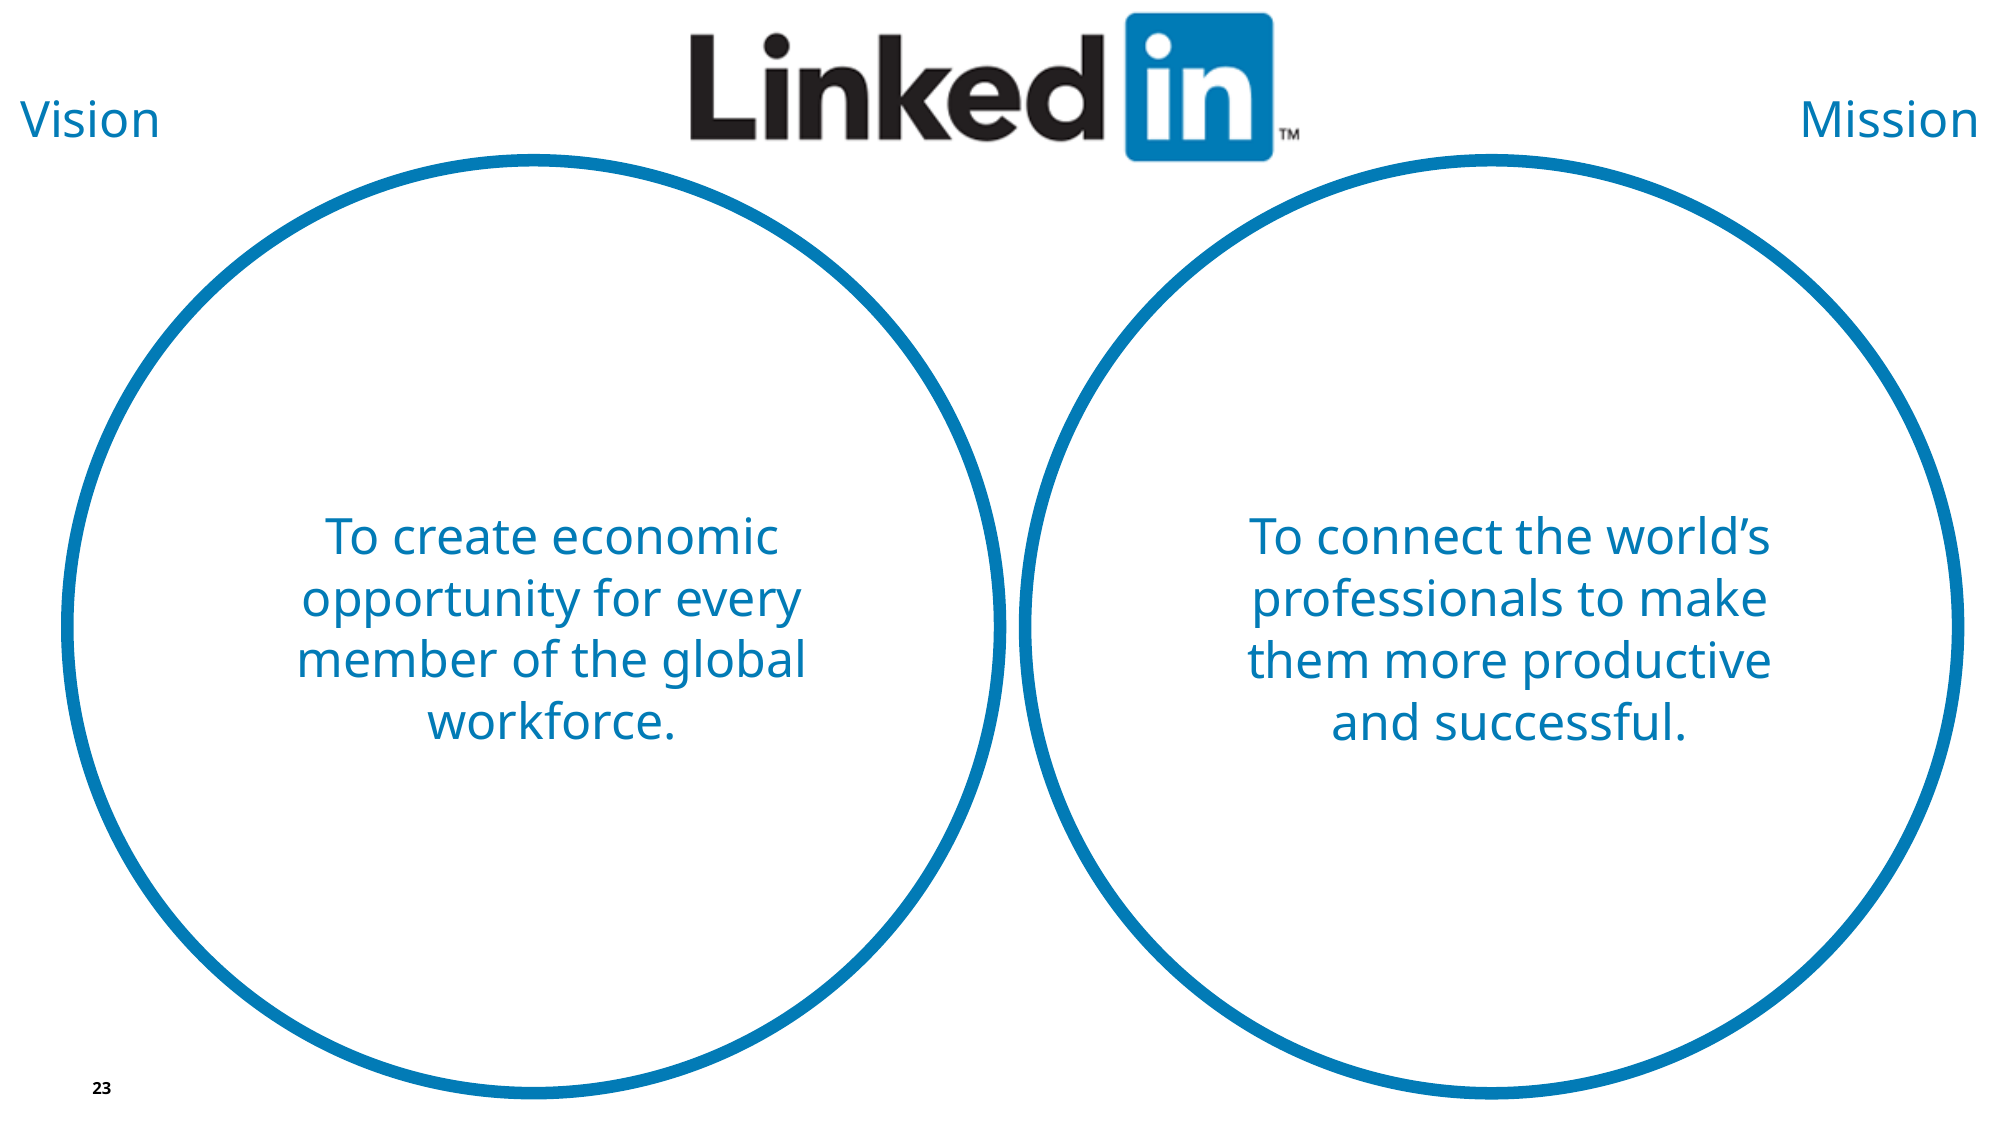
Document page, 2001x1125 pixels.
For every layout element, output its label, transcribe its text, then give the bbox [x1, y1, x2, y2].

text_box To connect the world’s professionals to make them more productive and successful. [1025, 160, 1959, 1094]
text_box Mission [1690, 67, 2000, 168]
text_box To create economic opportunity for every member of the global workforce. [163, 487, 904, 765]
text_box [67, 160, 1001, 1094]
picture [677, 0, 1323, 173]
slide_number ‹#› [2, 1077, 112, 1098]
text_box Vision [0, 67, 310, 168]
